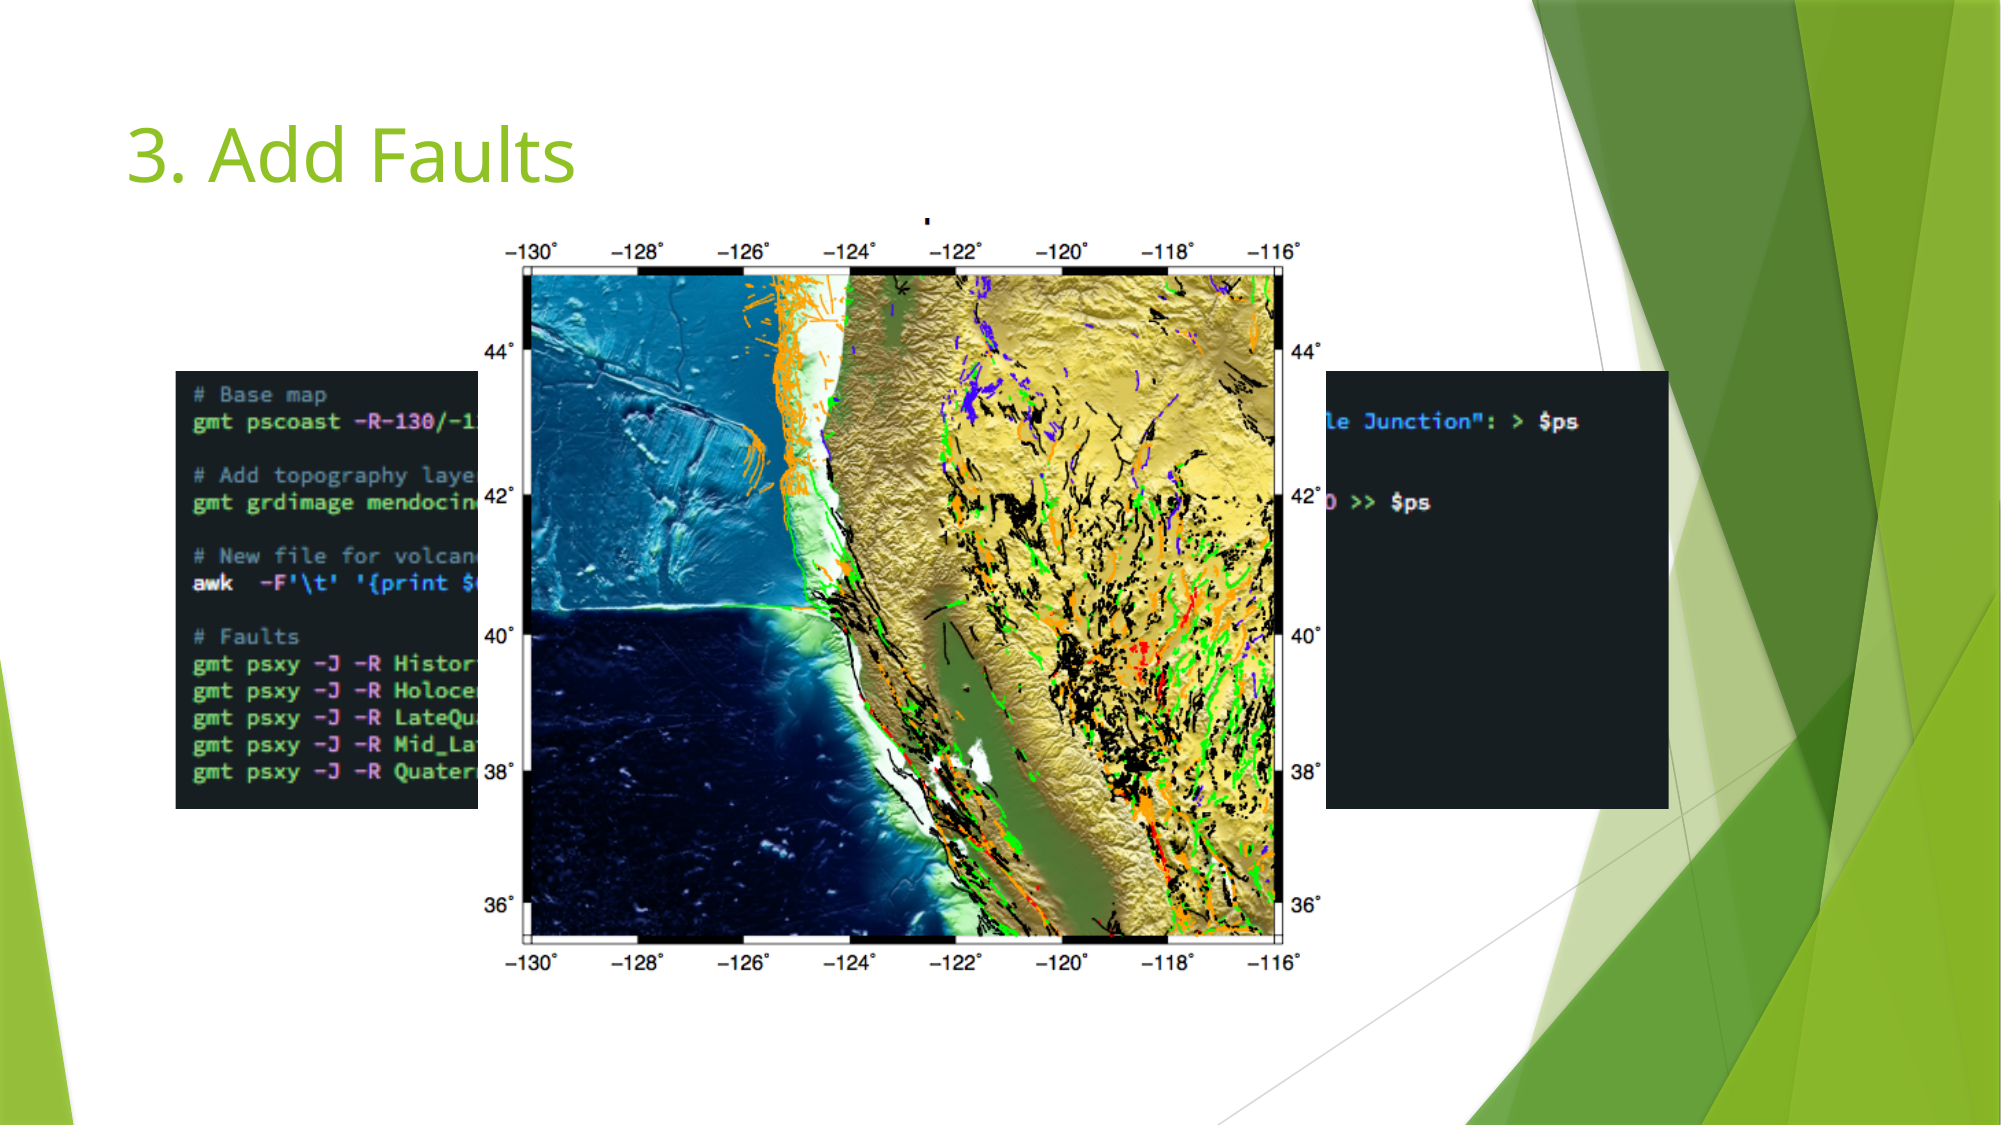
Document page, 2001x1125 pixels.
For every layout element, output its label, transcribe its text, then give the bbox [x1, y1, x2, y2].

title 3. Add Faults [111, 99, 1522, 317]
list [477, 217, 1327, 999]
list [1330, 370, 1670, 809]
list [174, 370, 472, 809]
